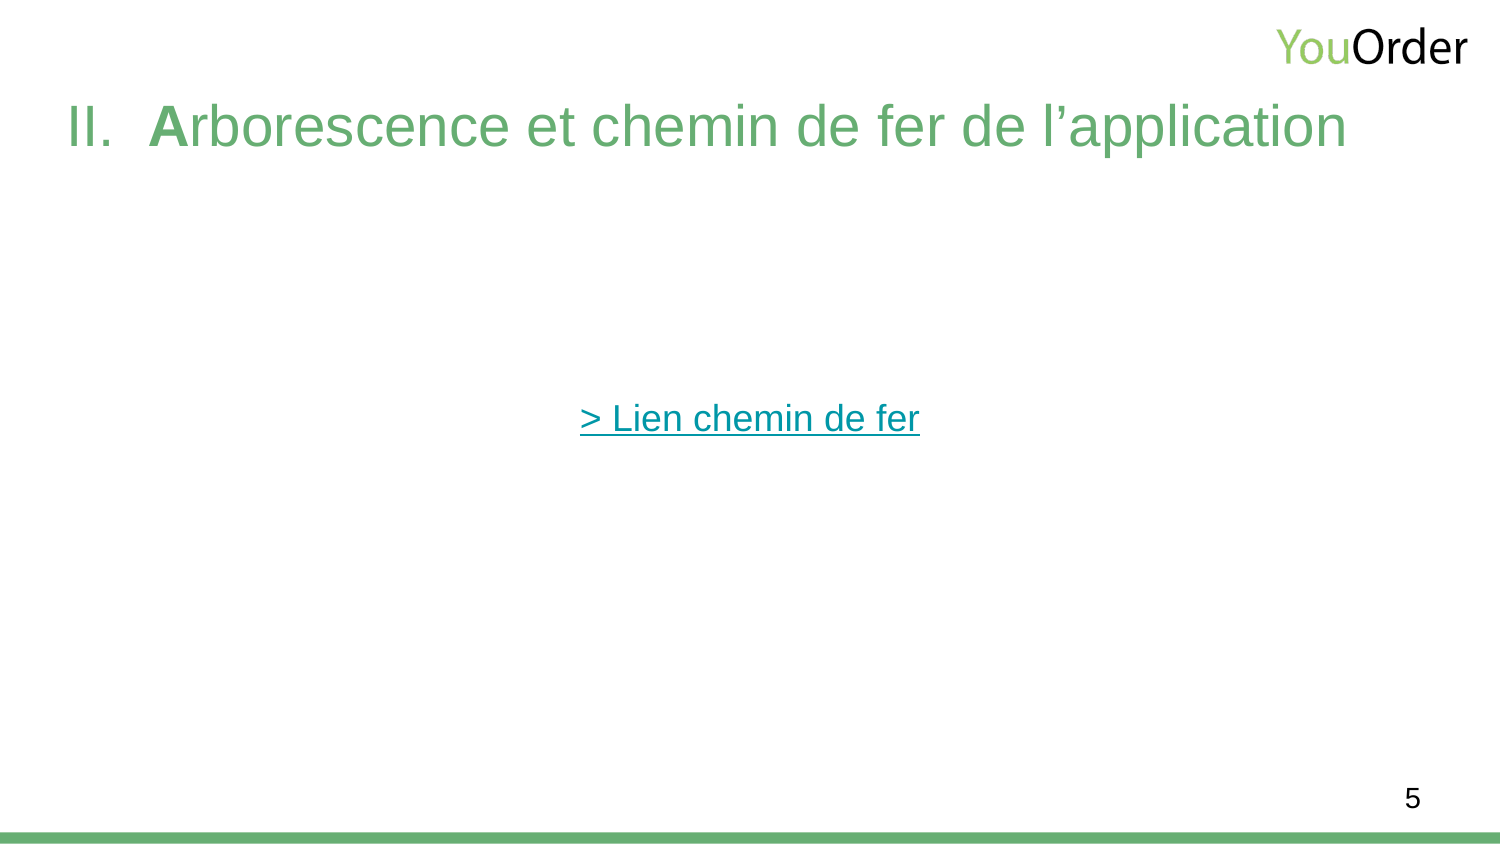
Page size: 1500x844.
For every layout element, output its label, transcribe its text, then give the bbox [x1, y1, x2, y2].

text_box > Lien chemin de fer [494, 379, 1006, 465]
title II. Arborescence et chemin de fer de l’application [51, 72, 1449, 167]
slide_number ‹#› [1389, 764, 1480, 830]
text_box [0, 832, 1500, 844]
picture [1272, 27, 1475, 67]
